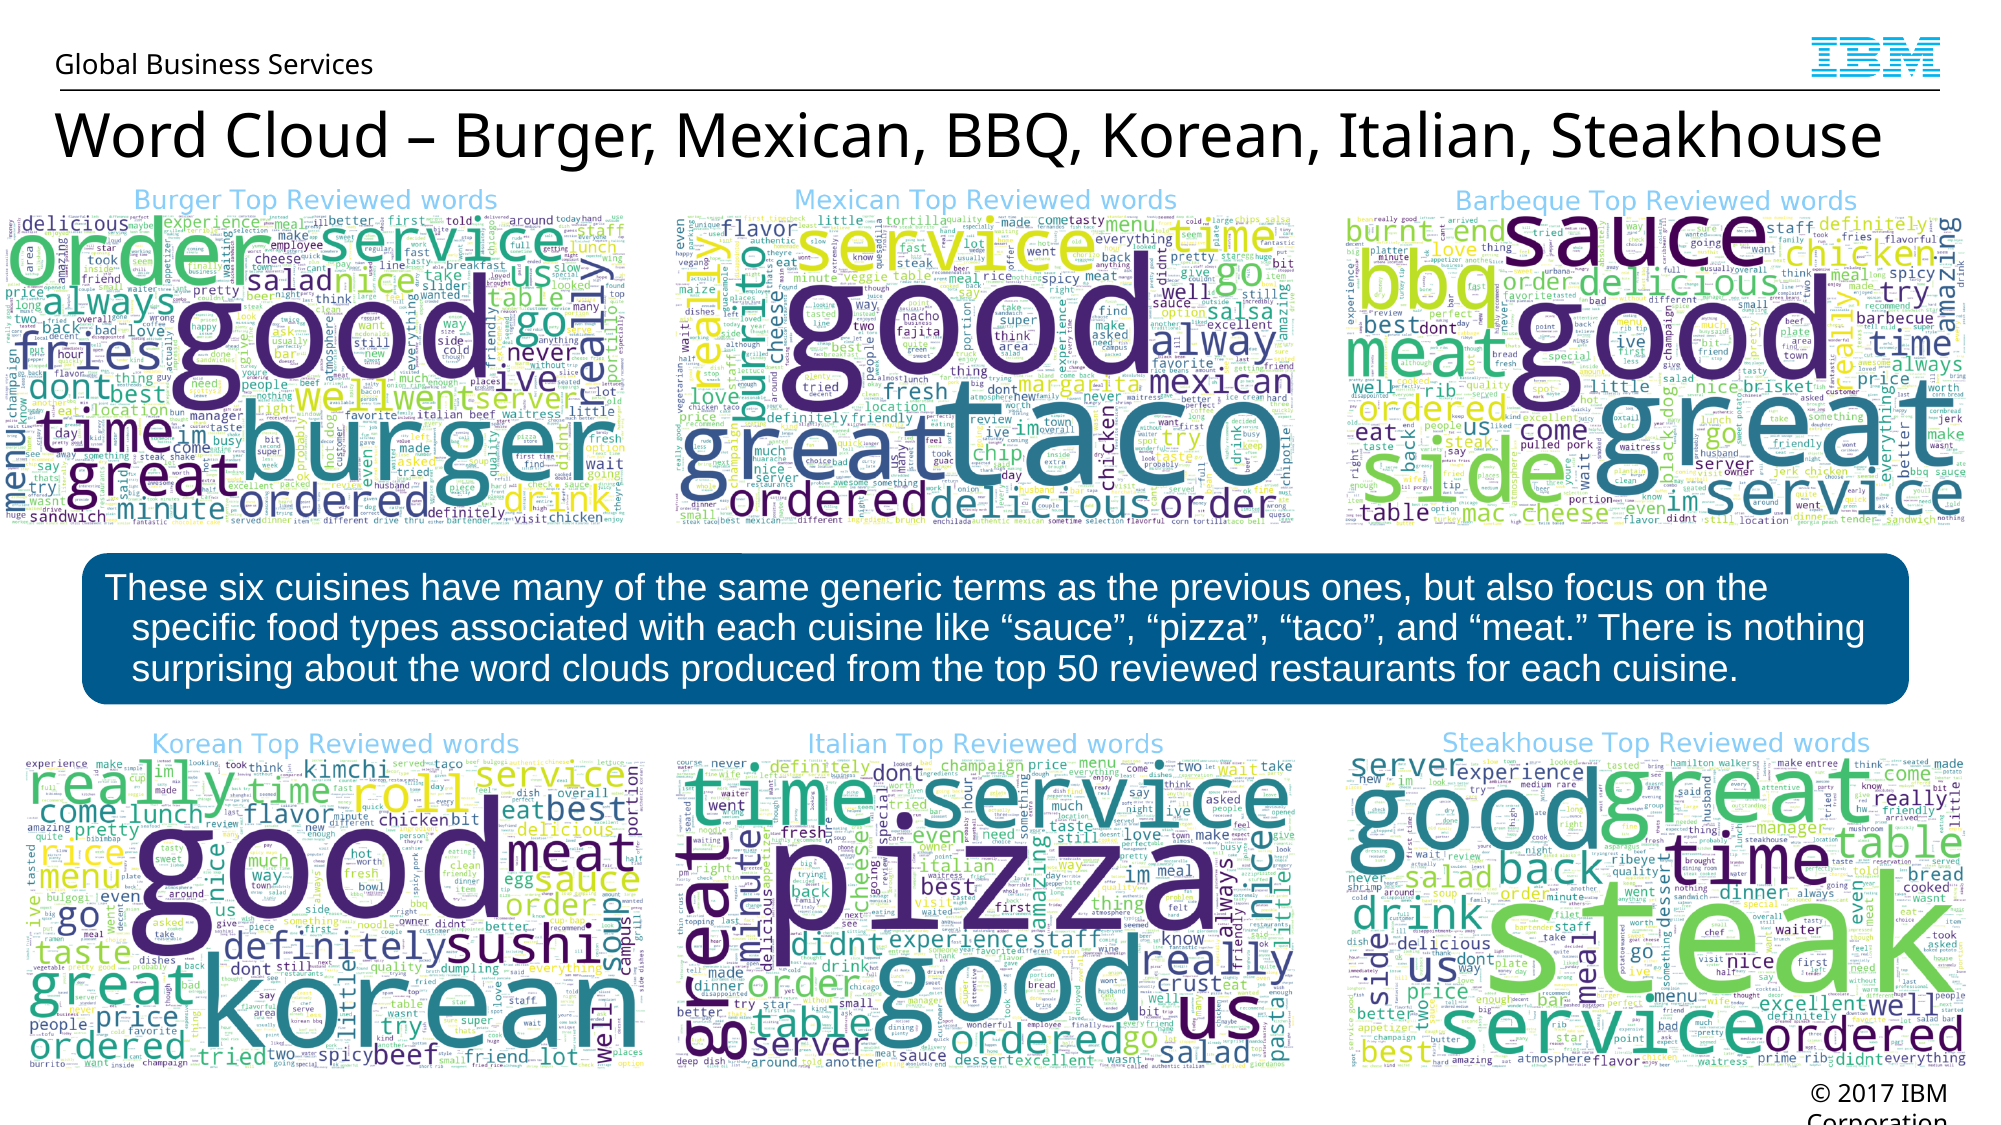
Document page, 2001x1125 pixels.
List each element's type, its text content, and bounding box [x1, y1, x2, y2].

picture [1811, 37, 1940, 77]
picture [670, 728, 1300, 1074]
text_box These six cuisines have many of the same generic terms as the previous ones, but also focus on the specific food types associated with each cuisine like “sauce”, “pizza”, “taco”, and “meat.” There is nothing surprising about the word clouds produced from the top 50 reviewed restaurants for each cuisine. [82, 553, 1909, 705]
title Word Cloud – Burger, Mexican, BBQ, Korean, Italian, Steakhouse [39, 97, 1971, 220]
picture [1340, 185, 1971, 531]
picture [670, 184, 1300, 530]
picture [0, 184, 630, 530]
picture [1340, 727, 1971, 1073]
picture [20, 728, 650, 1074]
